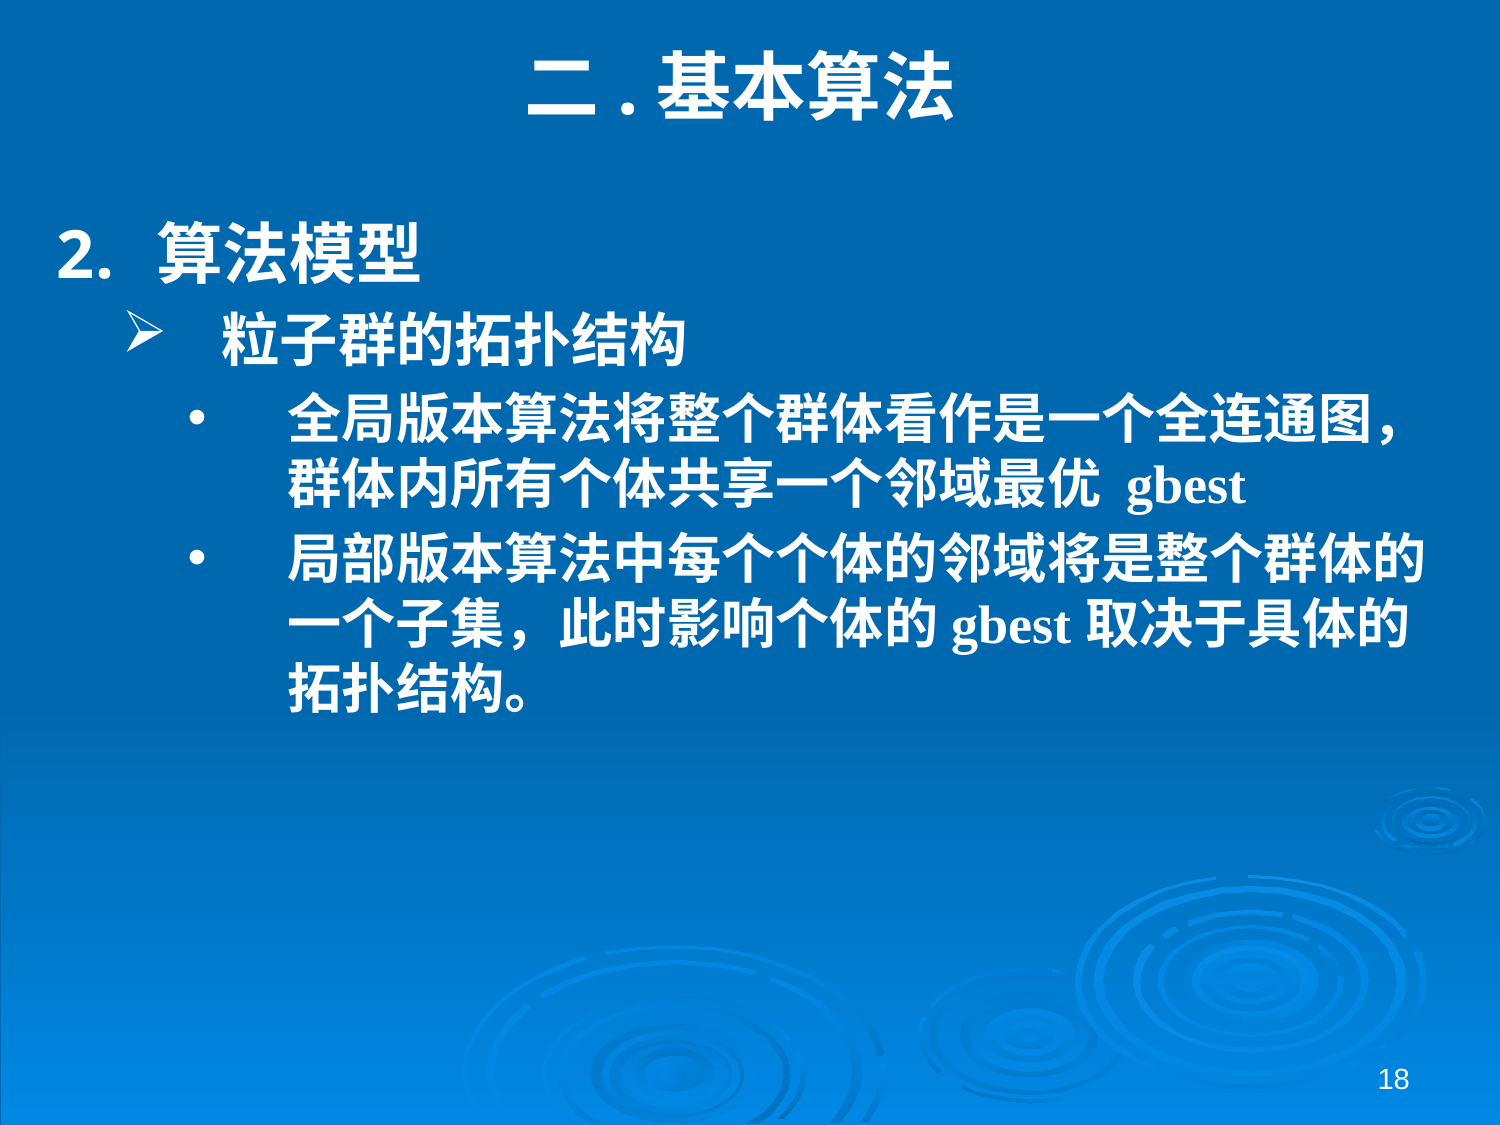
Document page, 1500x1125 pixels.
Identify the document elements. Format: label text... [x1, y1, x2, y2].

list 算法模型 粒子群的拓扑结构 全局版本算法将整个群体看作是一个全连通图，群体内所有个体共享一个邻域最优 gbest 局部版本算法中每个个体的邻域将是整个群体的一个子集，此时影响个体的gbest取决于具体的拓扑结构。 [40, 219, 1460, 1059]
title 二.基本算法 [33, 30, 1448, 138]
slide_number 18 [1074, 1059, 1426, 1103]
